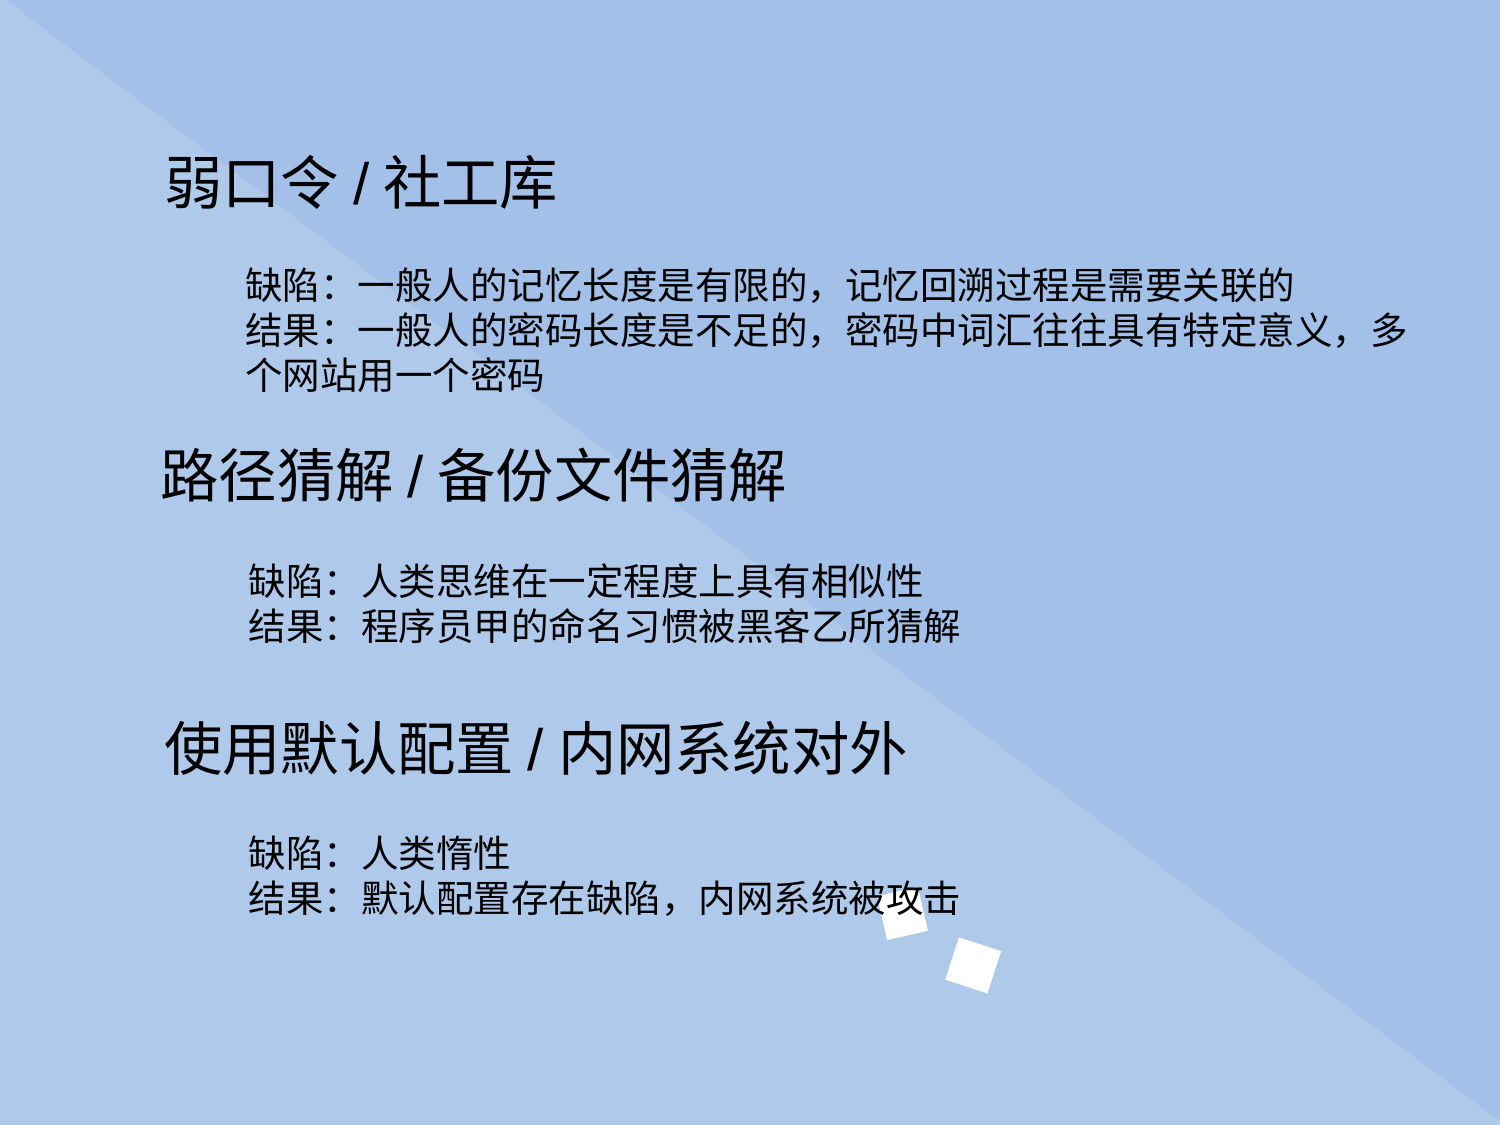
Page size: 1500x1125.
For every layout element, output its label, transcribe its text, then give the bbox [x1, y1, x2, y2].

text_box 路径猜解/备份文件猜解 [145, 431, 880, 517]
text_box 缺陷：一般人的记忆长度是有限的，记忆回溯过程是需要关联的 结果：一般人的密码长度是不足的，密码中词汇往往具有特定意义，多个网站用一个密码 [230, 254, 1435, 405]
text_box 弱口令/社工库 [149, 139, 575, 225]
text_box 使用默认配置/内网系统对外 [149, 704, 1001, 790]
text_box 缺陷：人类思维在一定程度上具有相似性 结果：程序员甲的命名习惯被黑客乙所猜解 [233, 550, 977, 656]
text_box 缺陷：人类惰性 结果：默认配置存在缺陷，内网系统被攻击 [233, 822, 977, 928]
